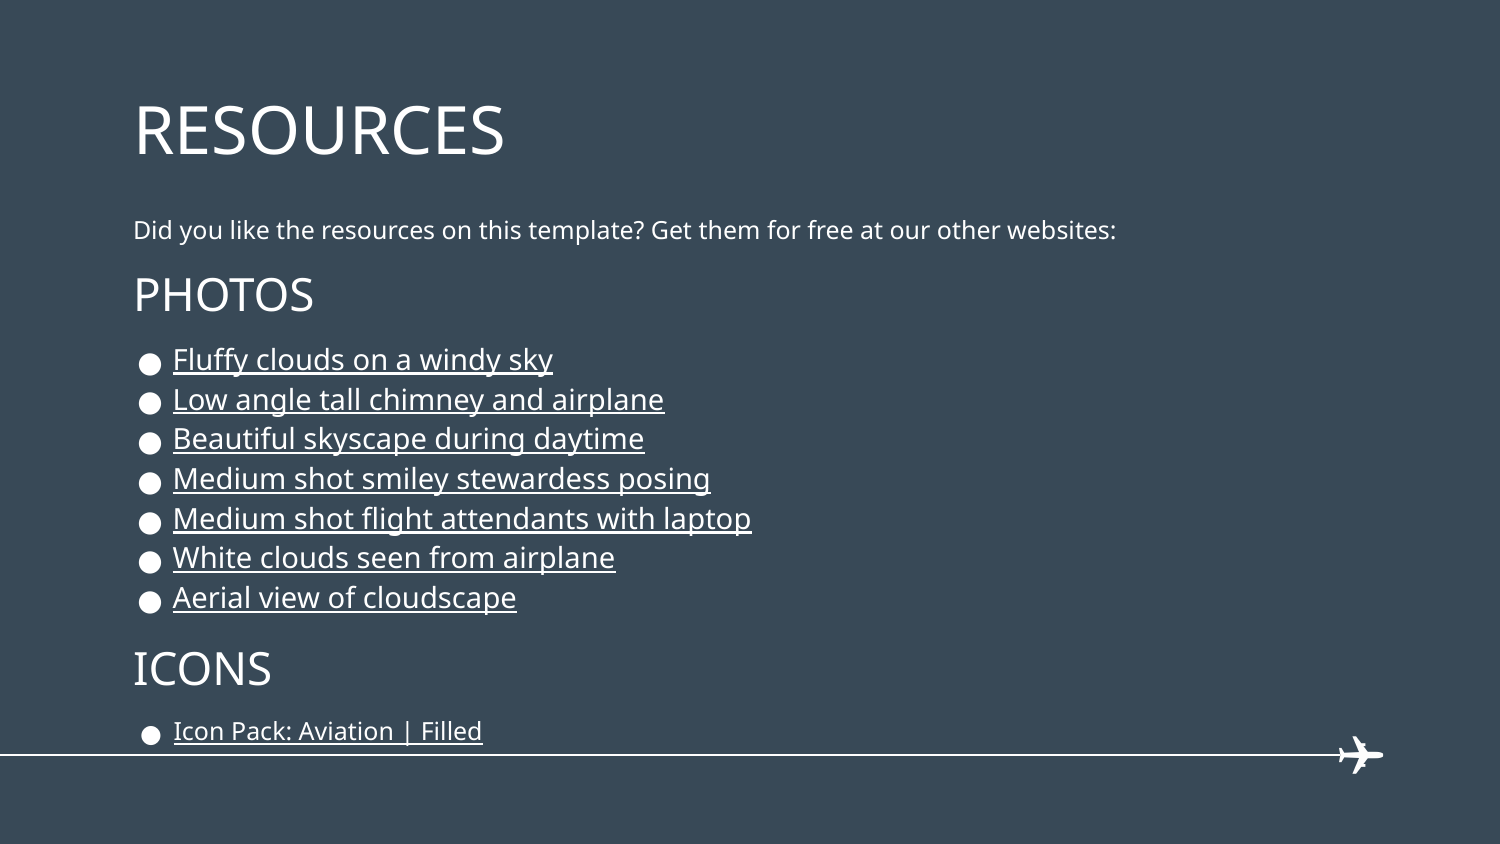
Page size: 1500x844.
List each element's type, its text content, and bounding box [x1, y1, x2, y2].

list Did you like the resources on this template? Get them for free at our other websites: PHOTOS Fluffy clouds on a windy sky Low angle tall chimney and airplane Beautiful skyscape during daytime Medium shot smiley stewardess posing Medium shot flight attendants with laptop White clouds seen from airplane Aerial view of cloudscape ICONS Icon Pack: Aviation | Filled [118, 199, 1382, 760]
picture [1339, 733, 1384, 777]
title RESOURCES [118, 72, 1382, 167]
